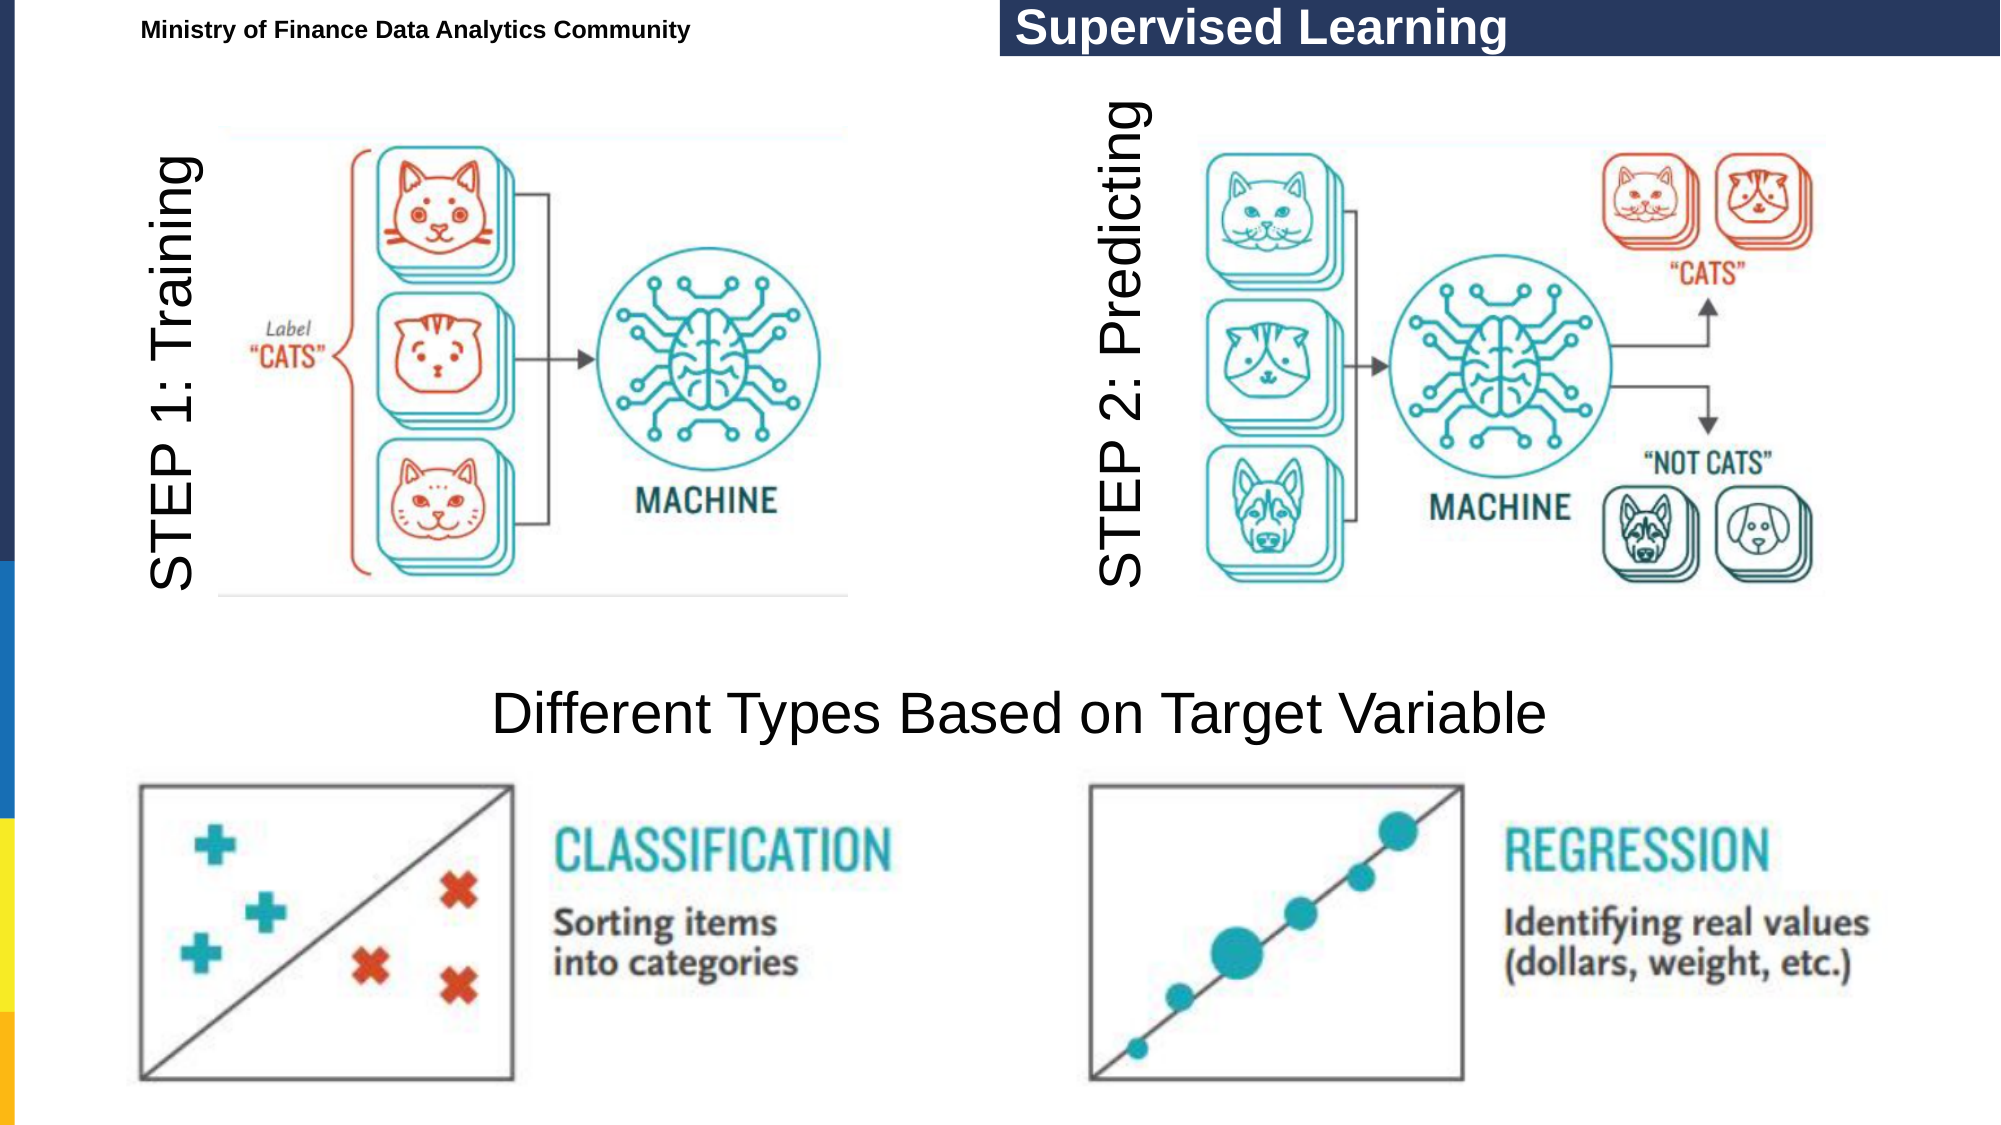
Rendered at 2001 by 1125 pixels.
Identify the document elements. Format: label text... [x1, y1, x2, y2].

footer Ministry of Finance Data Analytics Community [125, 10, 806, 46]
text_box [125, 92, 1899, 1093]
title Supervised Learning [999, 0, 2000, 57]
